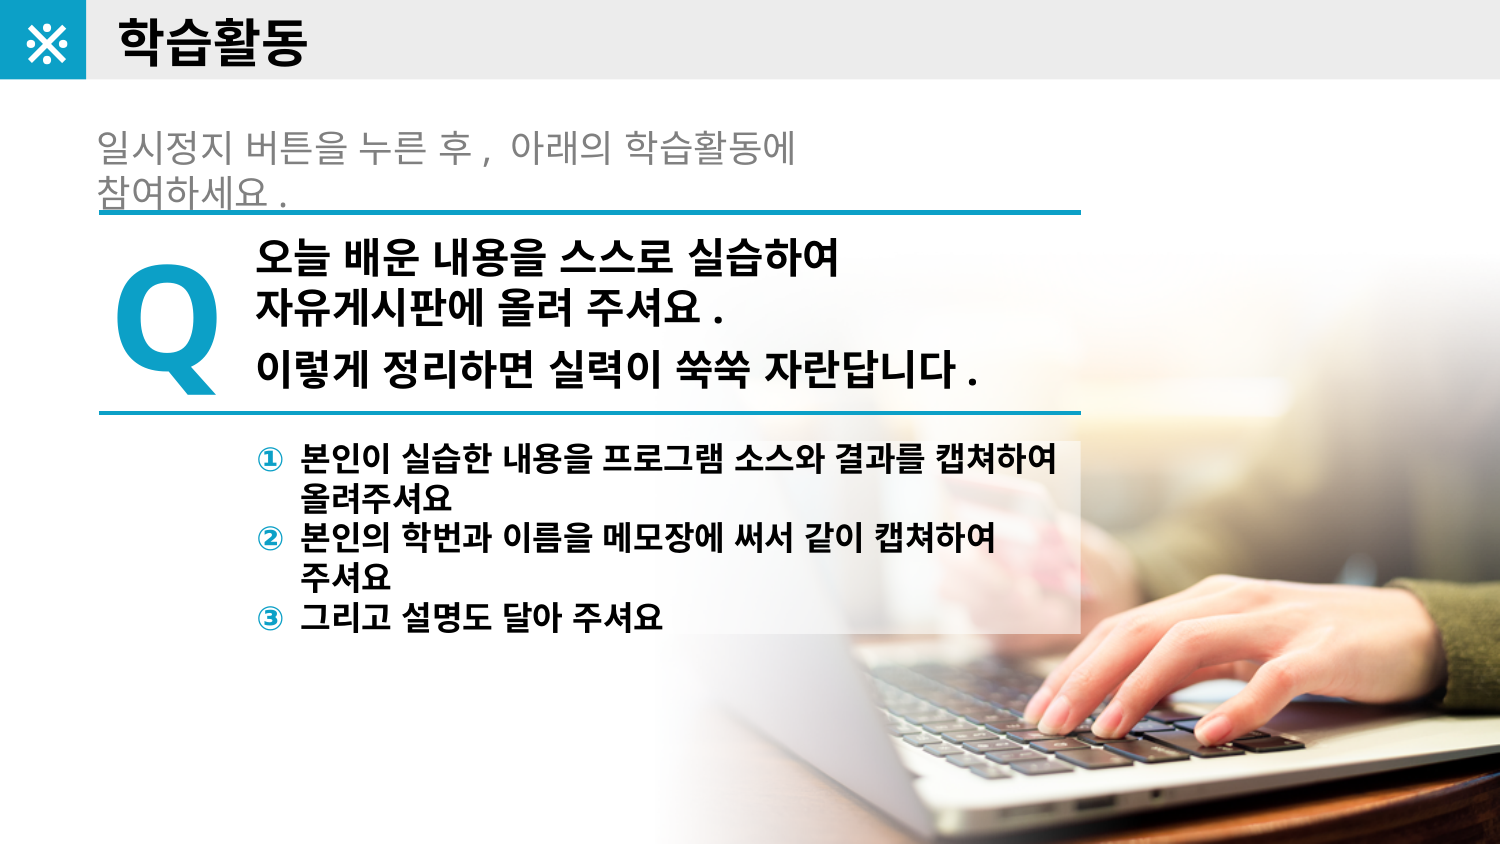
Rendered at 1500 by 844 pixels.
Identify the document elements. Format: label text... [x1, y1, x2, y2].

text_box 학습활동 [98, 0, 1436, 85]
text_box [88, 213, 1081, 413]
text_box 일시정지 버튼을 누른 후, 아래의 학습활동에 참여하세요. [96, 114, 987, 182]
text_box 본인이 실습한 내용을 프로그램 소스와 결과를 캡쳐하여 올려주셔요 본인의 학번과 이름을 메모장에 써서 같이 캡쳐하여 주셔요 그리고 설명도 달아 주셔요 [248, 441, 650, 634]
text_box ※ [0, 0, 98, 86]
picture [655, 252, 1500, 844]
